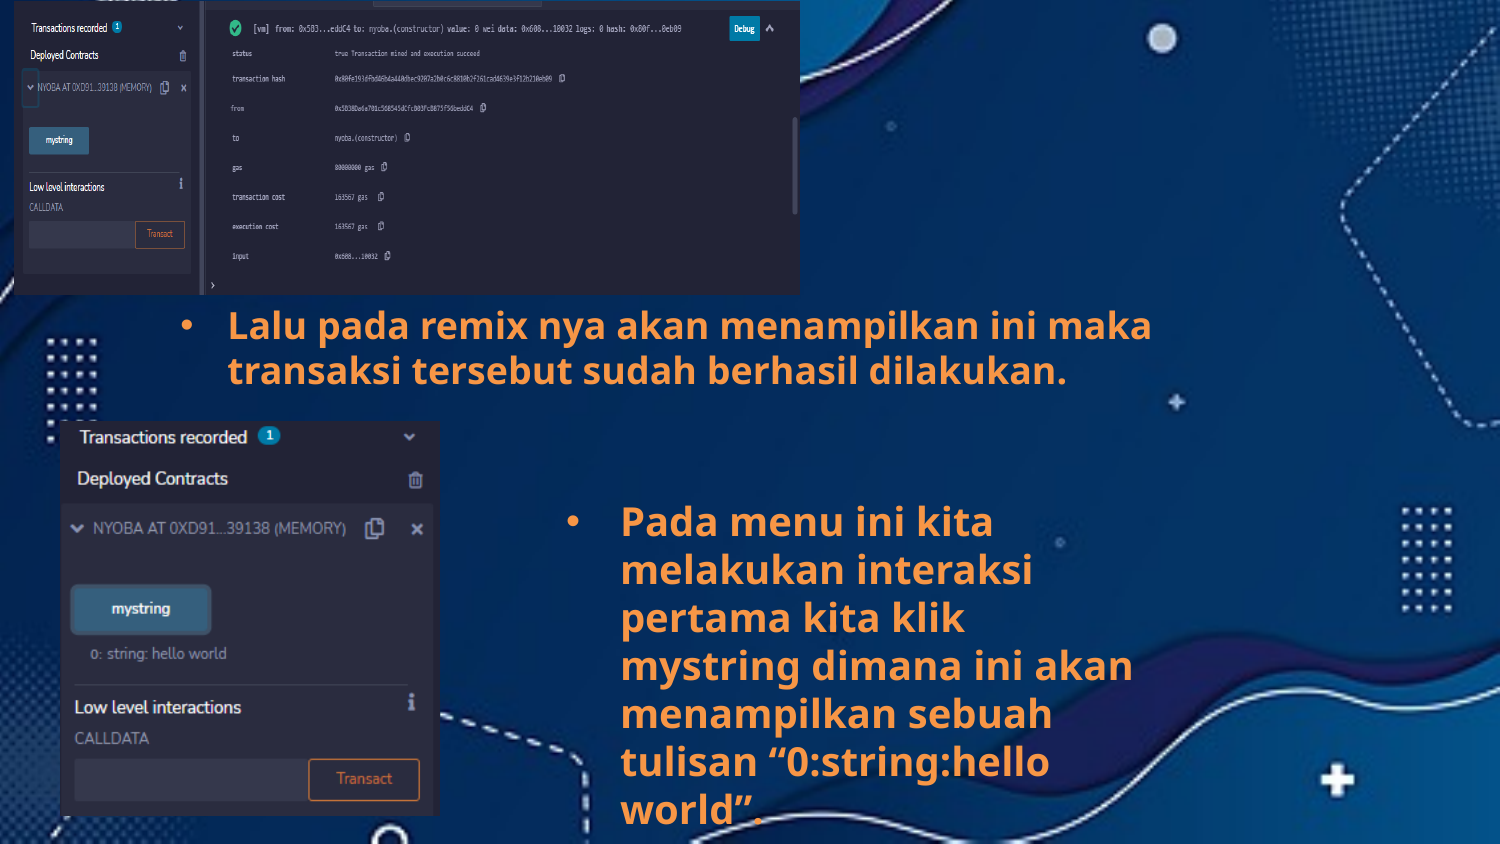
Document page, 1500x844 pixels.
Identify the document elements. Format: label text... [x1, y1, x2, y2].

picture [0, 0, 1500, 844]
text_box Lalu pada remix nya akan menampilkan ini maka transaksi tersebut sudah berhasil dilakukan. [165, 294, 1310, 400]
text_box Pada menu ini kita melakukan interaksi pertama kita klik mystring dimana ini akan menampilkan sebuah tulisan “0:string:hello world”. [551, 489, 1178, 842]
